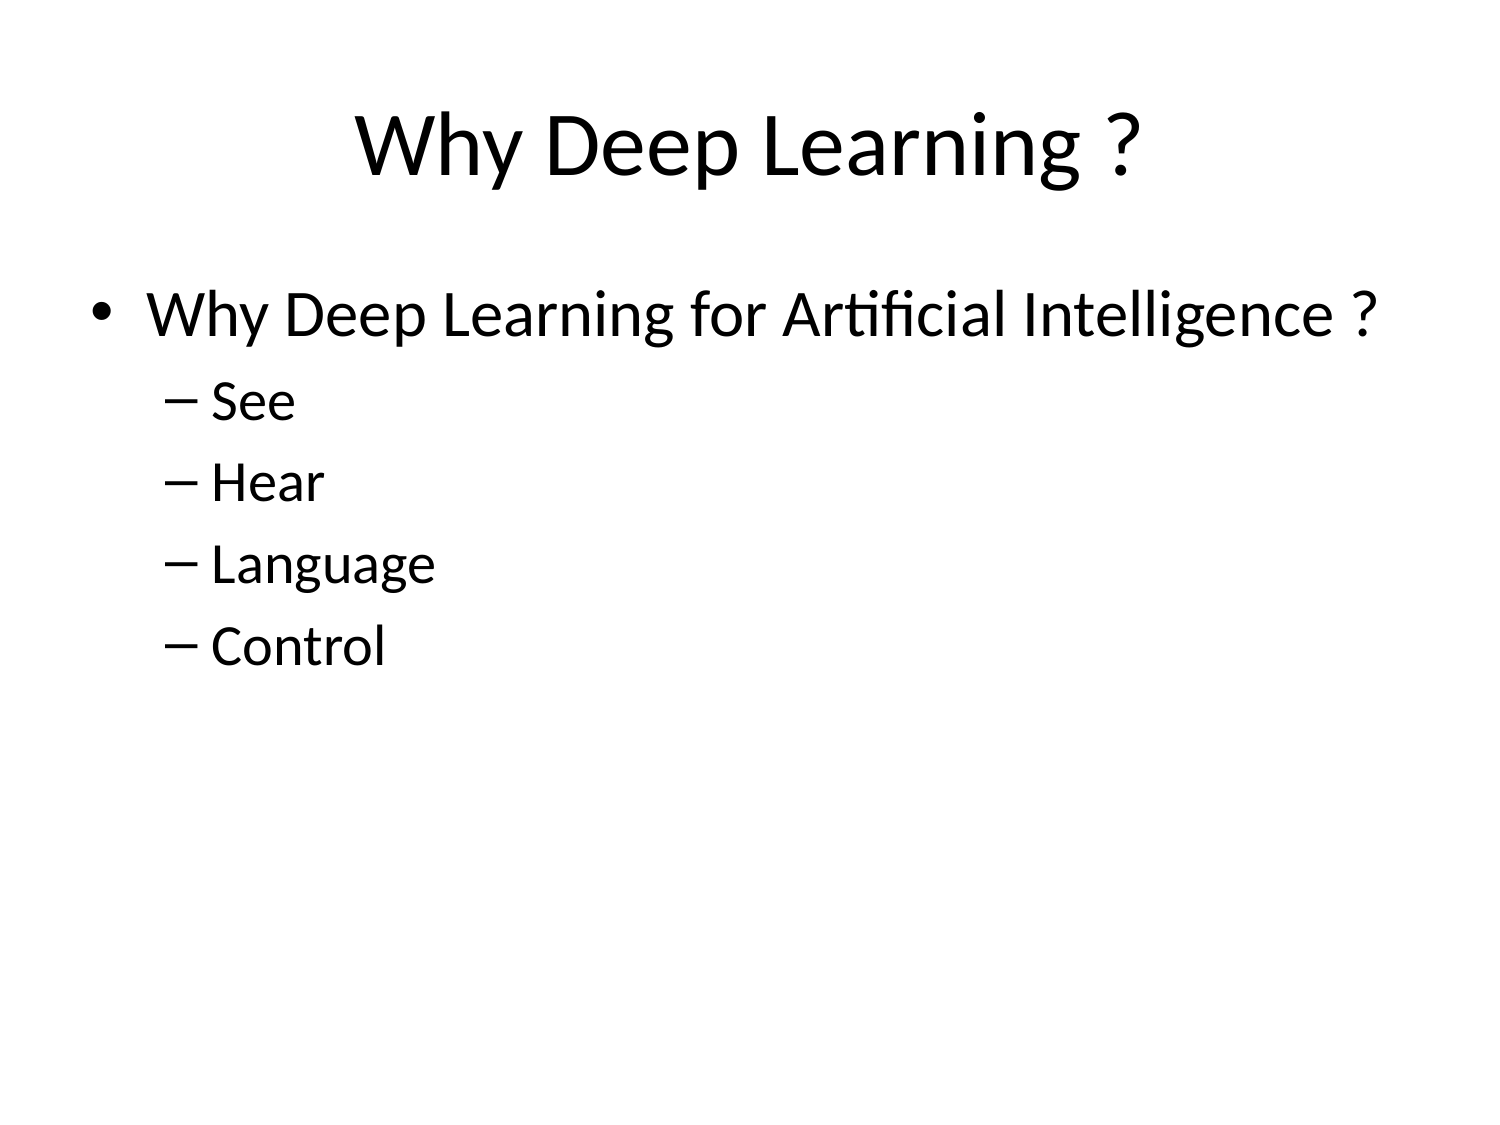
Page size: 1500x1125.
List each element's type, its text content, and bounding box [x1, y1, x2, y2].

title Why Deep Learning ? [75, 45, 1425, 233]
list Why Deep Learning for Artificial Intelligence ? See Hear Language Control [75, 262, 1425, 1005]
